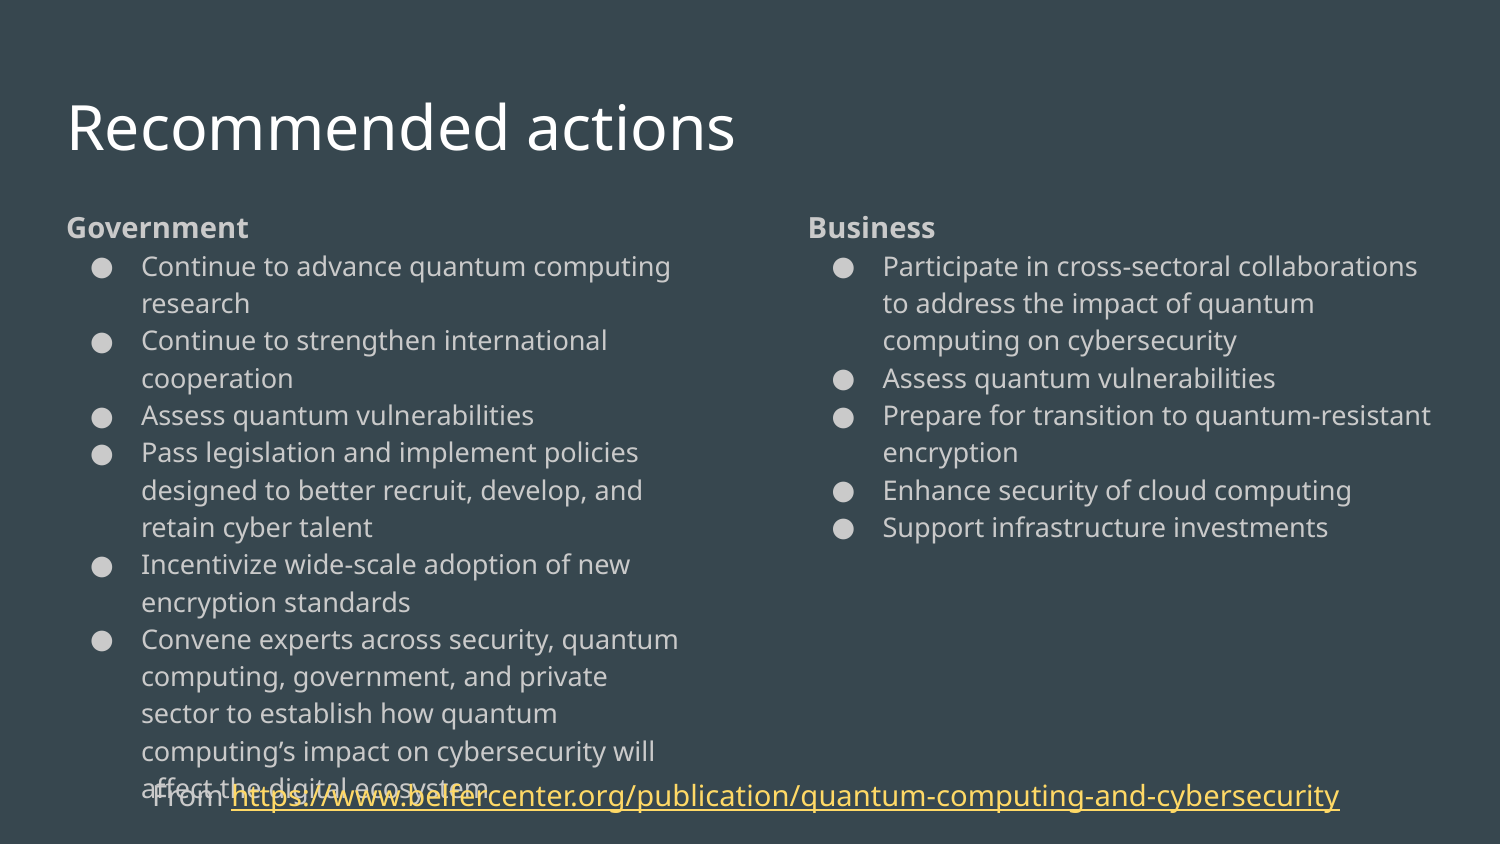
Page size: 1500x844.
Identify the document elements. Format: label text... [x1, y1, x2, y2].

title Recommended actions [51, 72, 1449, 167]
list Government Continue to advance quantum computing research Continue to strengthen international cooperation Assess quantum vulnerabilities Pass legislation and implement policies designed to better recruit, develop, and retain cyber talent Incentivize wide-scale adoption of new encryption standards Convene experts across security, quantum computing, government, and private sector to establish how quantum computing’s impact on cybersecurity will affect the digital ecosystem [51, 189, 708, 750]
list Business Participate in cross-sectoral collaborations to address the impact of quantum computing on cybersecurity Assess quantum vulnerabilities Prepare for transition to quantum-resistant encryption Enhance security of cloud computing Support infrastructure investments [792, 189, 1449, 750]
text_box From https://www.belfercenter.org/publication/quantum-computing-and-cybersecurity [0, 762, 1500, 833]
